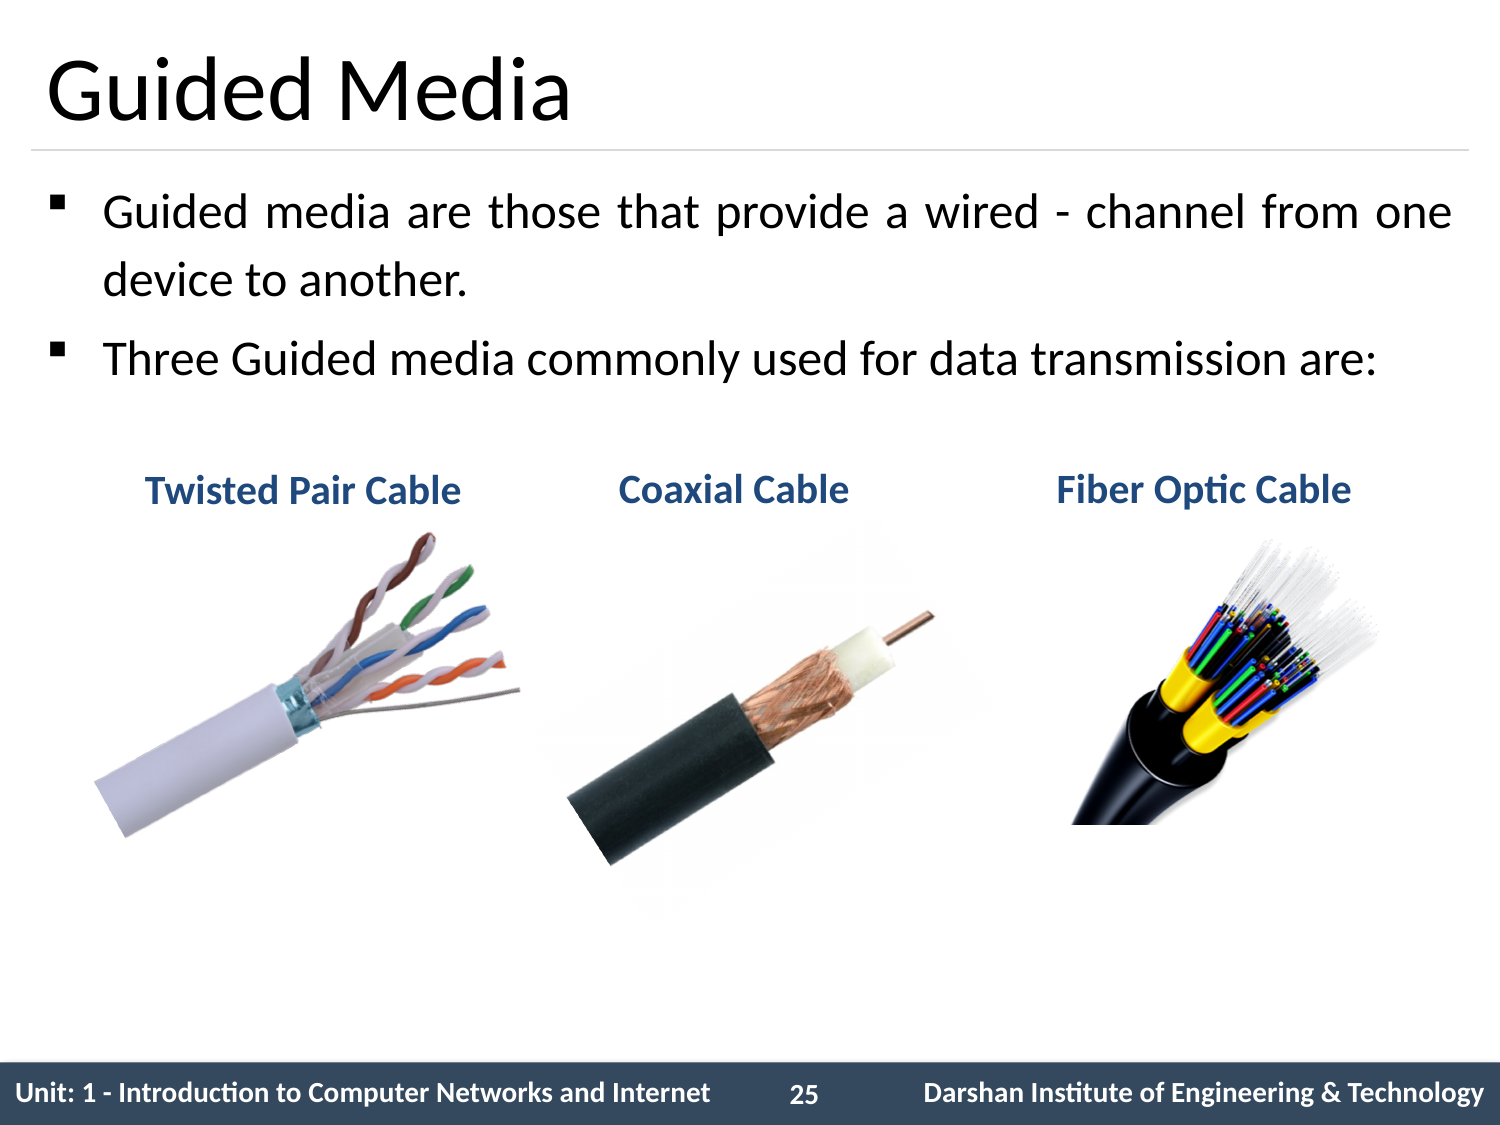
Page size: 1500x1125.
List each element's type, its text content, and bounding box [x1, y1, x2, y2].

picture [51, 520, 998, 928]
picture [1026, 538, 1407, 826]
text_box Twisted Pair Cable [130, 455, 481, 521]
text_box Coaxial Cable [604, 454, 919, 520]
list Guided media are those that provide a wired - channel from one device to another. Three Guided media commonly used for data transmission are: [31, 162, 1469, 1038]
text_box Fiber Optic Cable [1041, 454, 1392, 520]
title Guided Media [31, 17, 1469, 150]
